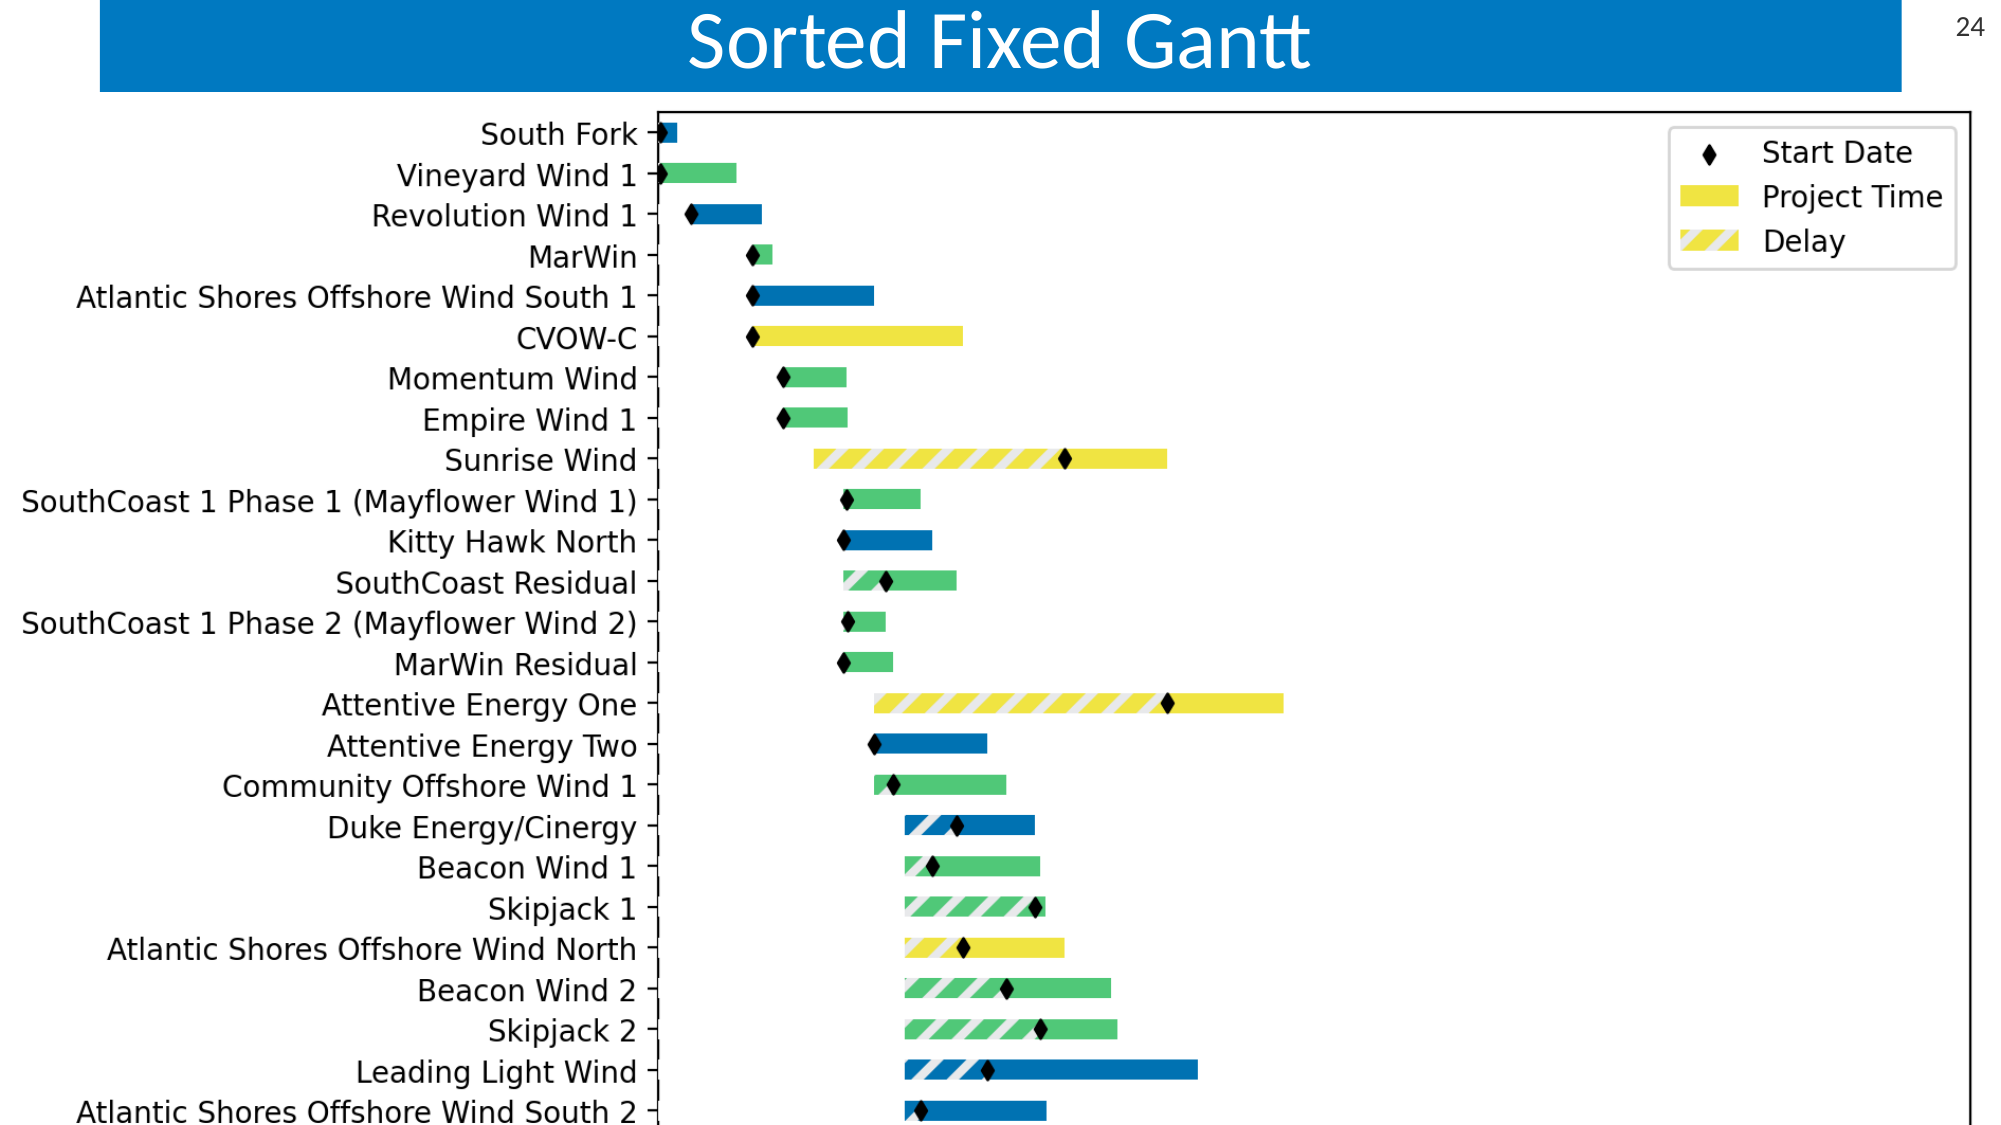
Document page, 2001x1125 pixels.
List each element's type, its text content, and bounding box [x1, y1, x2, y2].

title Sorted Fixed Gantt [99, 0, 1902, 90]
picture [0, 92, 2000, 1125]
